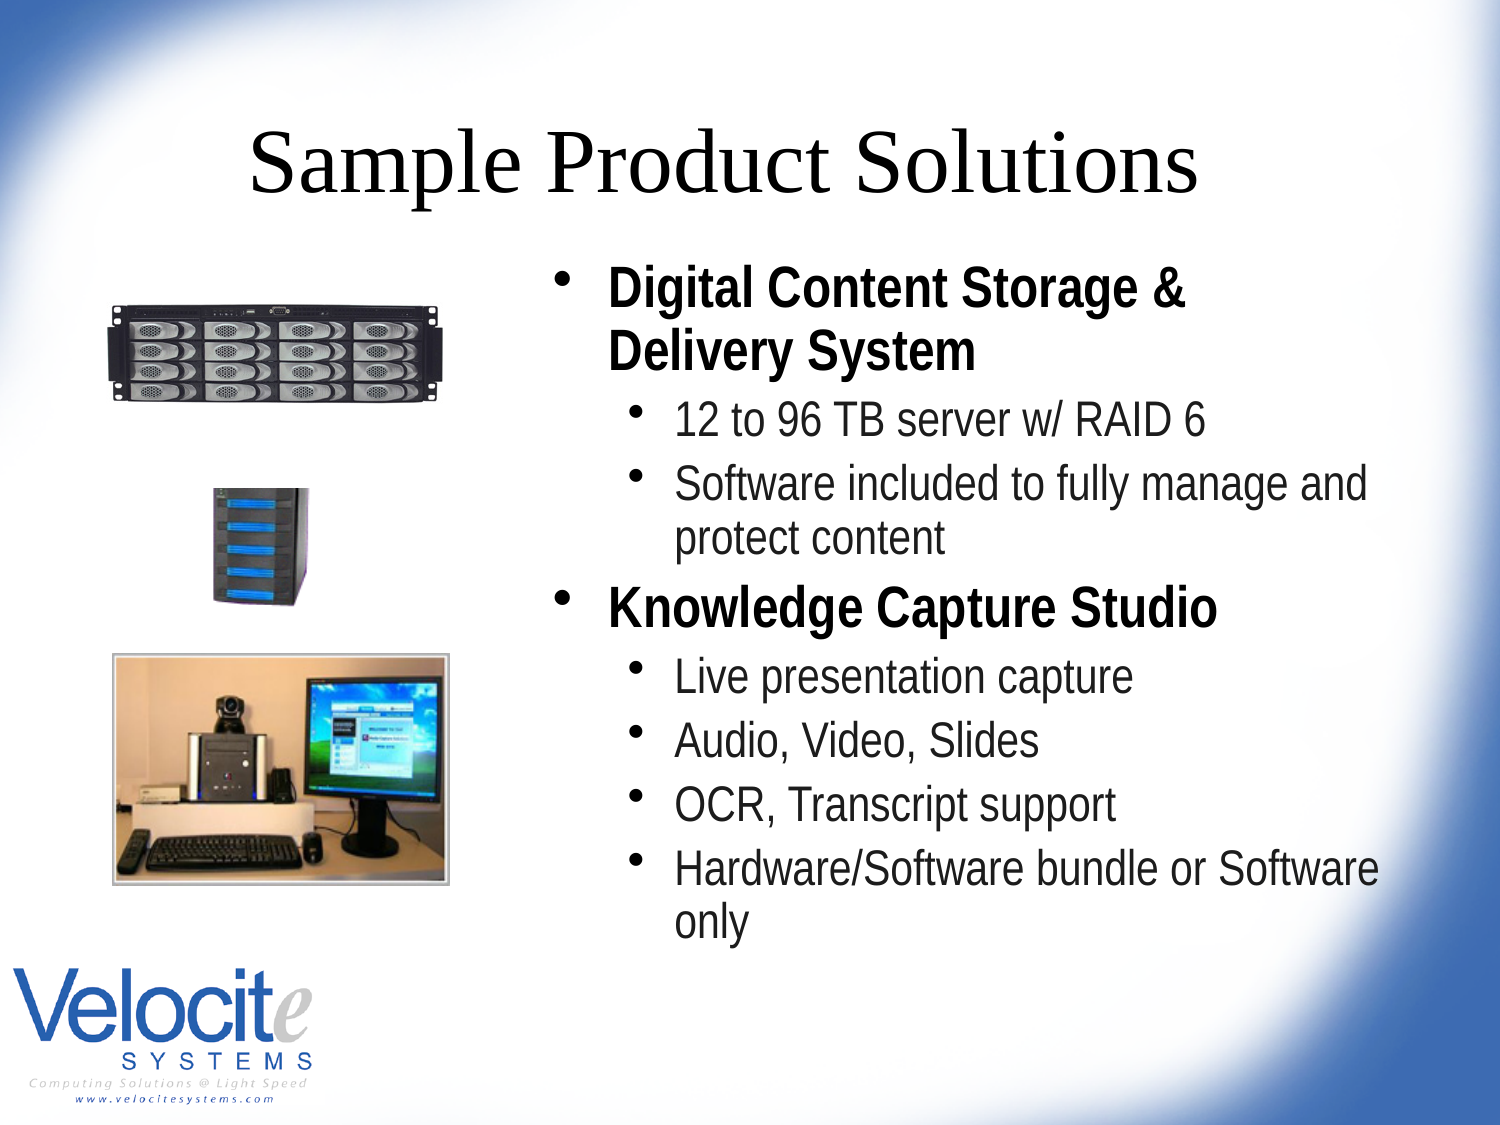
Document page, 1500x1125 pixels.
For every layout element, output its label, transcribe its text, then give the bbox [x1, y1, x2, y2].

list Digital Content Storage & Delivery System 12 to 96 TB server w/ RAID 6 Software included to fully manage and protect content Knowledge Capture Studio Live presentation capture Audio, Video, Slides OCR, Transcript support Hardware/Software bundle or Software only [537, 249, 1401, 963]
picture [0, 0, 1500, 1125]
title Sample Product Solutions [87, 62, 1363, 251]
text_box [137, 497, 376, 613]
